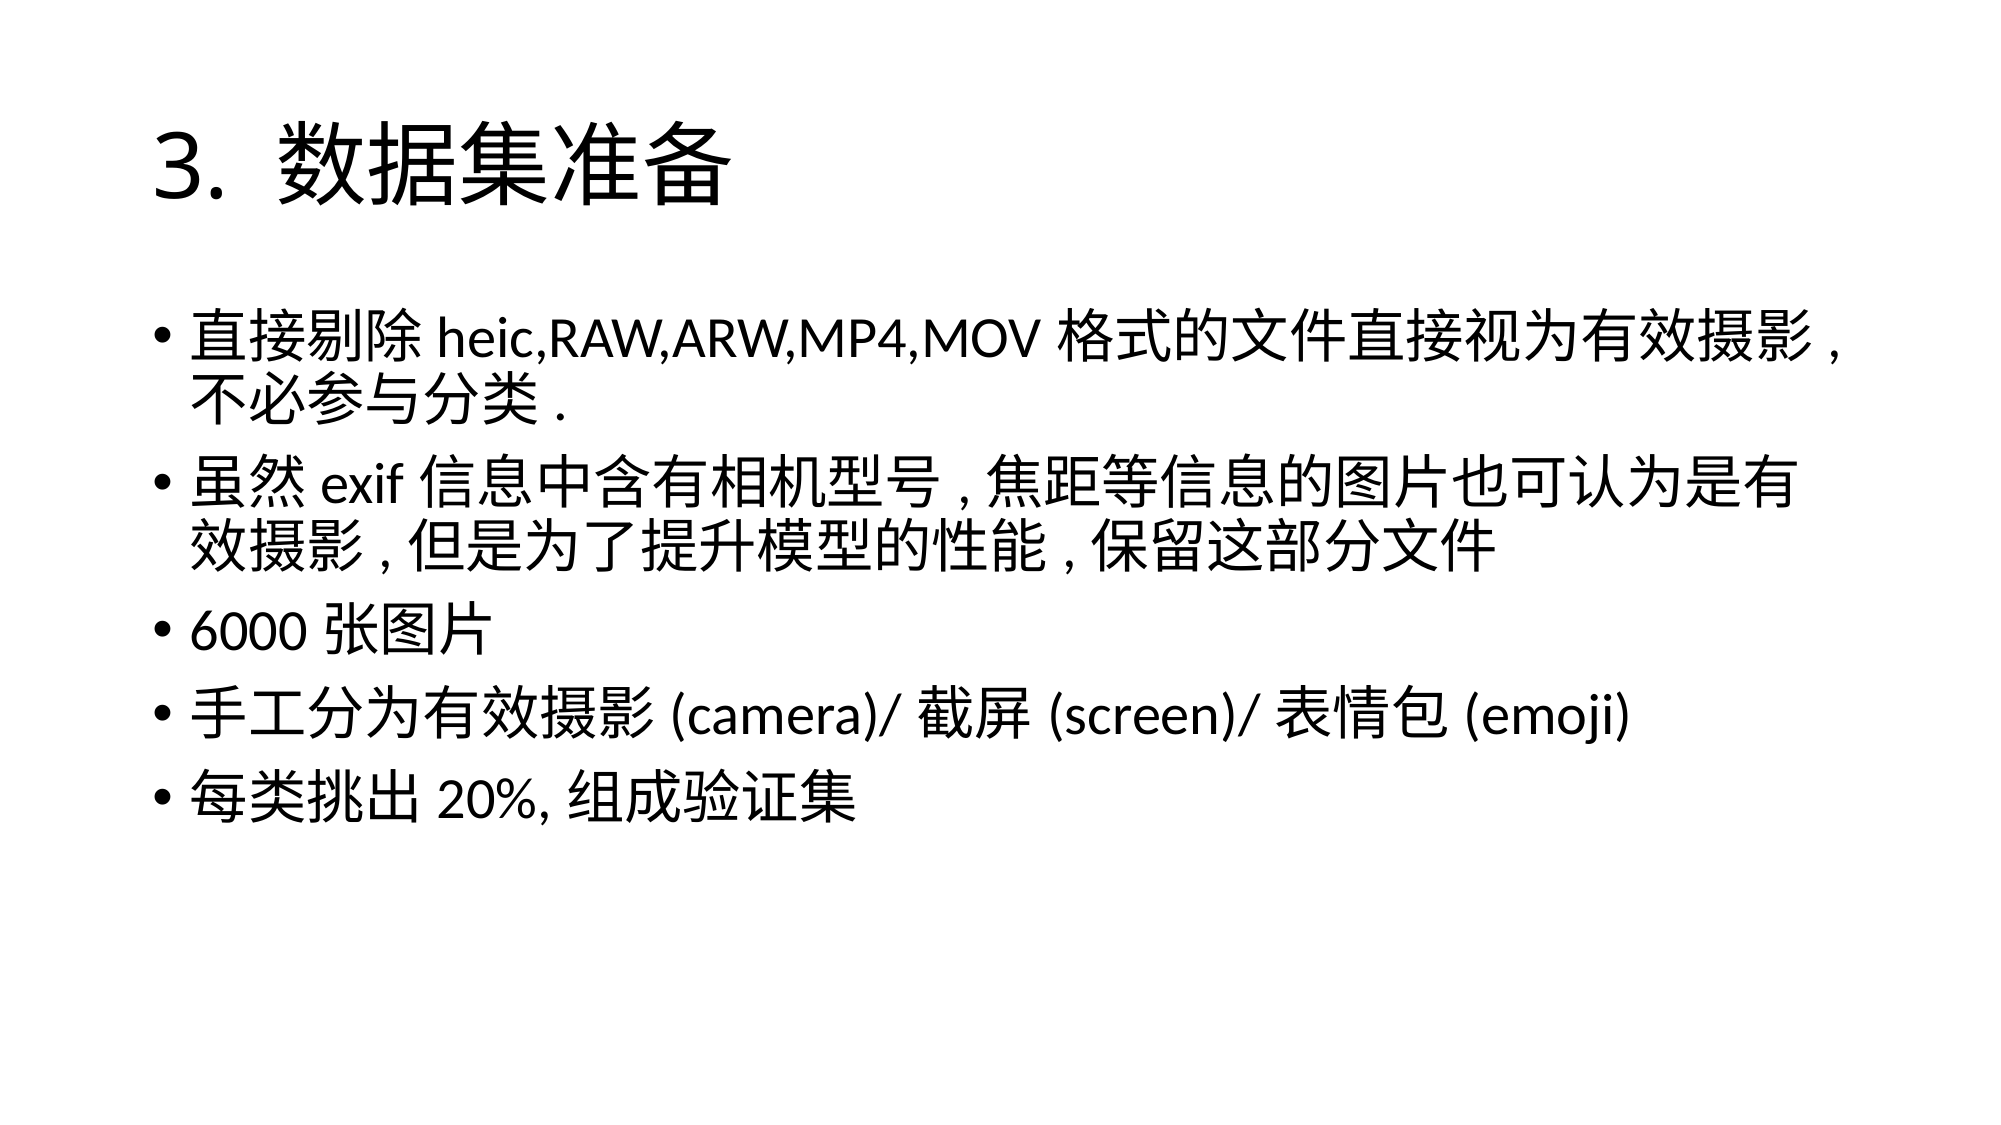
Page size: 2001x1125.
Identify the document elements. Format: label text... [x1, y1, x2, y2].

title 3. 数据集准备 [137, 59, 1863, 278]
list 直接剔除heic,RAW,ARW,MP4,MOV格式的文件直接视为有效摄影,不必参与分类. 虽然exif信息中含有相机型号,焦距等信息的图片也可认为是有效摄影,但是为了提升模型的性能,保留这部分文件 6000张图片 手工分为有效摄影(camera)/截屏(screen)/表情包(emoji) 每类挑出20%,组成验证集 [137, 299, 1863, 1014]
